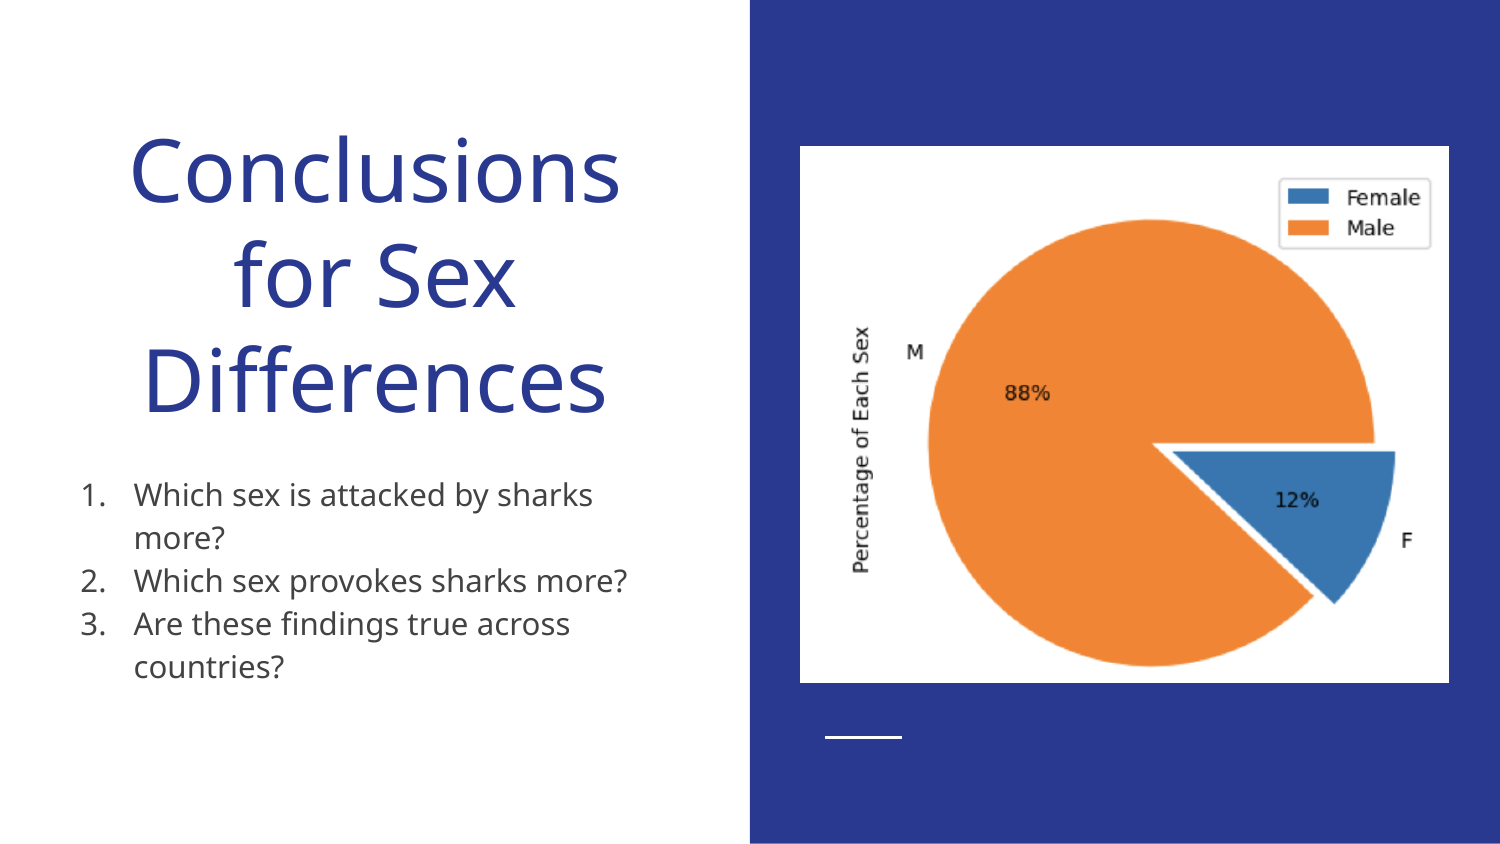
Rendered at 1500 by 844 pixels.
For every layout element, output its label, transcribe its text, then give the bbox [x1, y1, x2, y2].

picture [800, 146, 1449, 683]
subtitle Which sex is attacked by sharks more? Which sex provokes sharks more? Are these findings true across countries? [43, 454, 708, 663]
title Conclusions for Sex Differences [43, 188, 708, 446]
